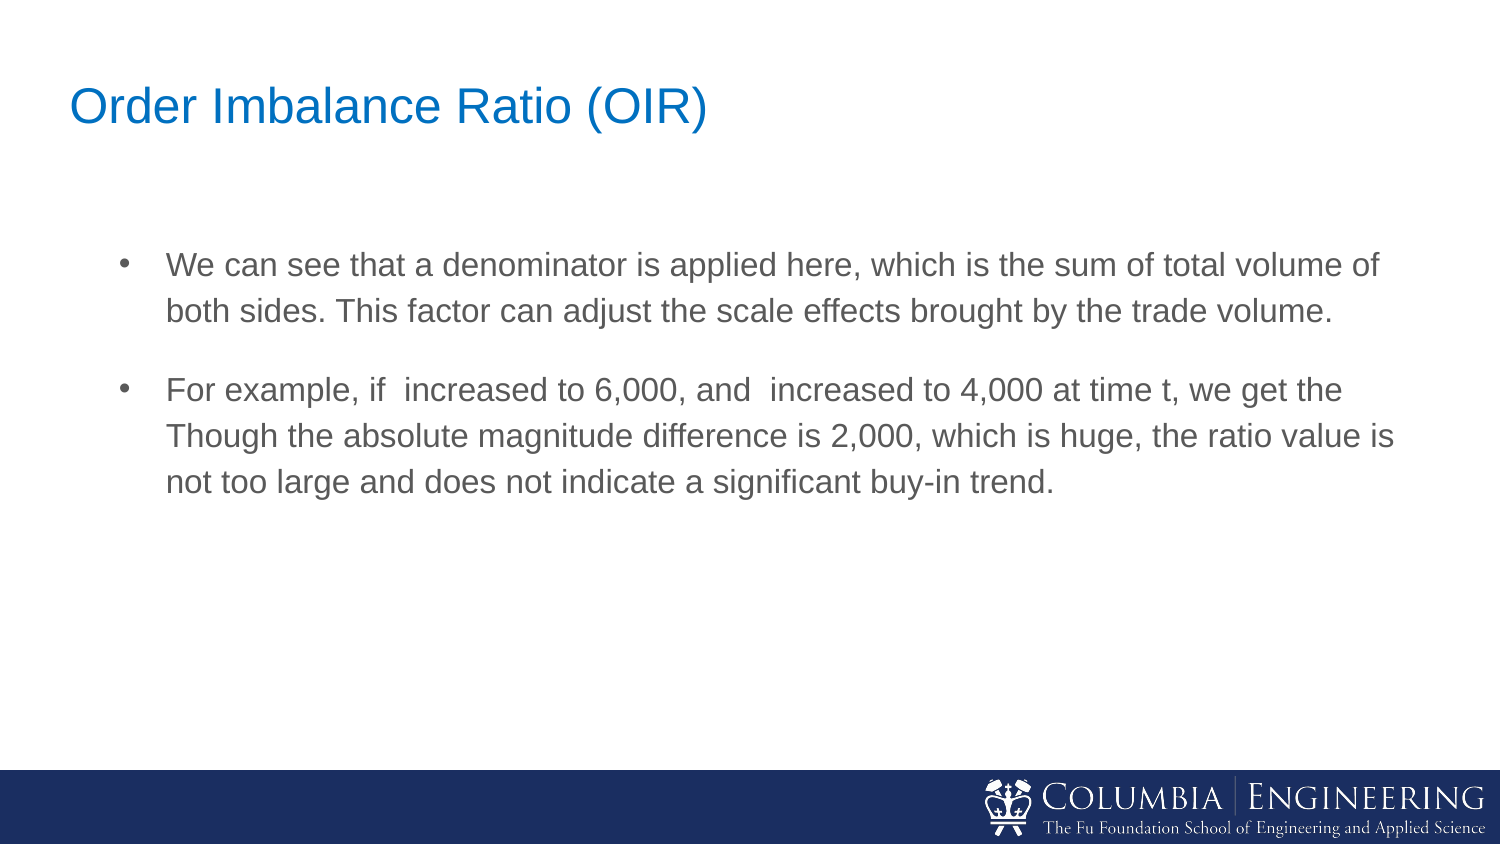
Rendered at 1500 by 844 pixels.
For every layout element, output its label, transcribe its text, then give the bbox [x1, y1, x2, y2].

text_box Order Imbalance Ratio (OIR) [54, 58, 957, 149]
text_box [0, 770, 1500, 844]
